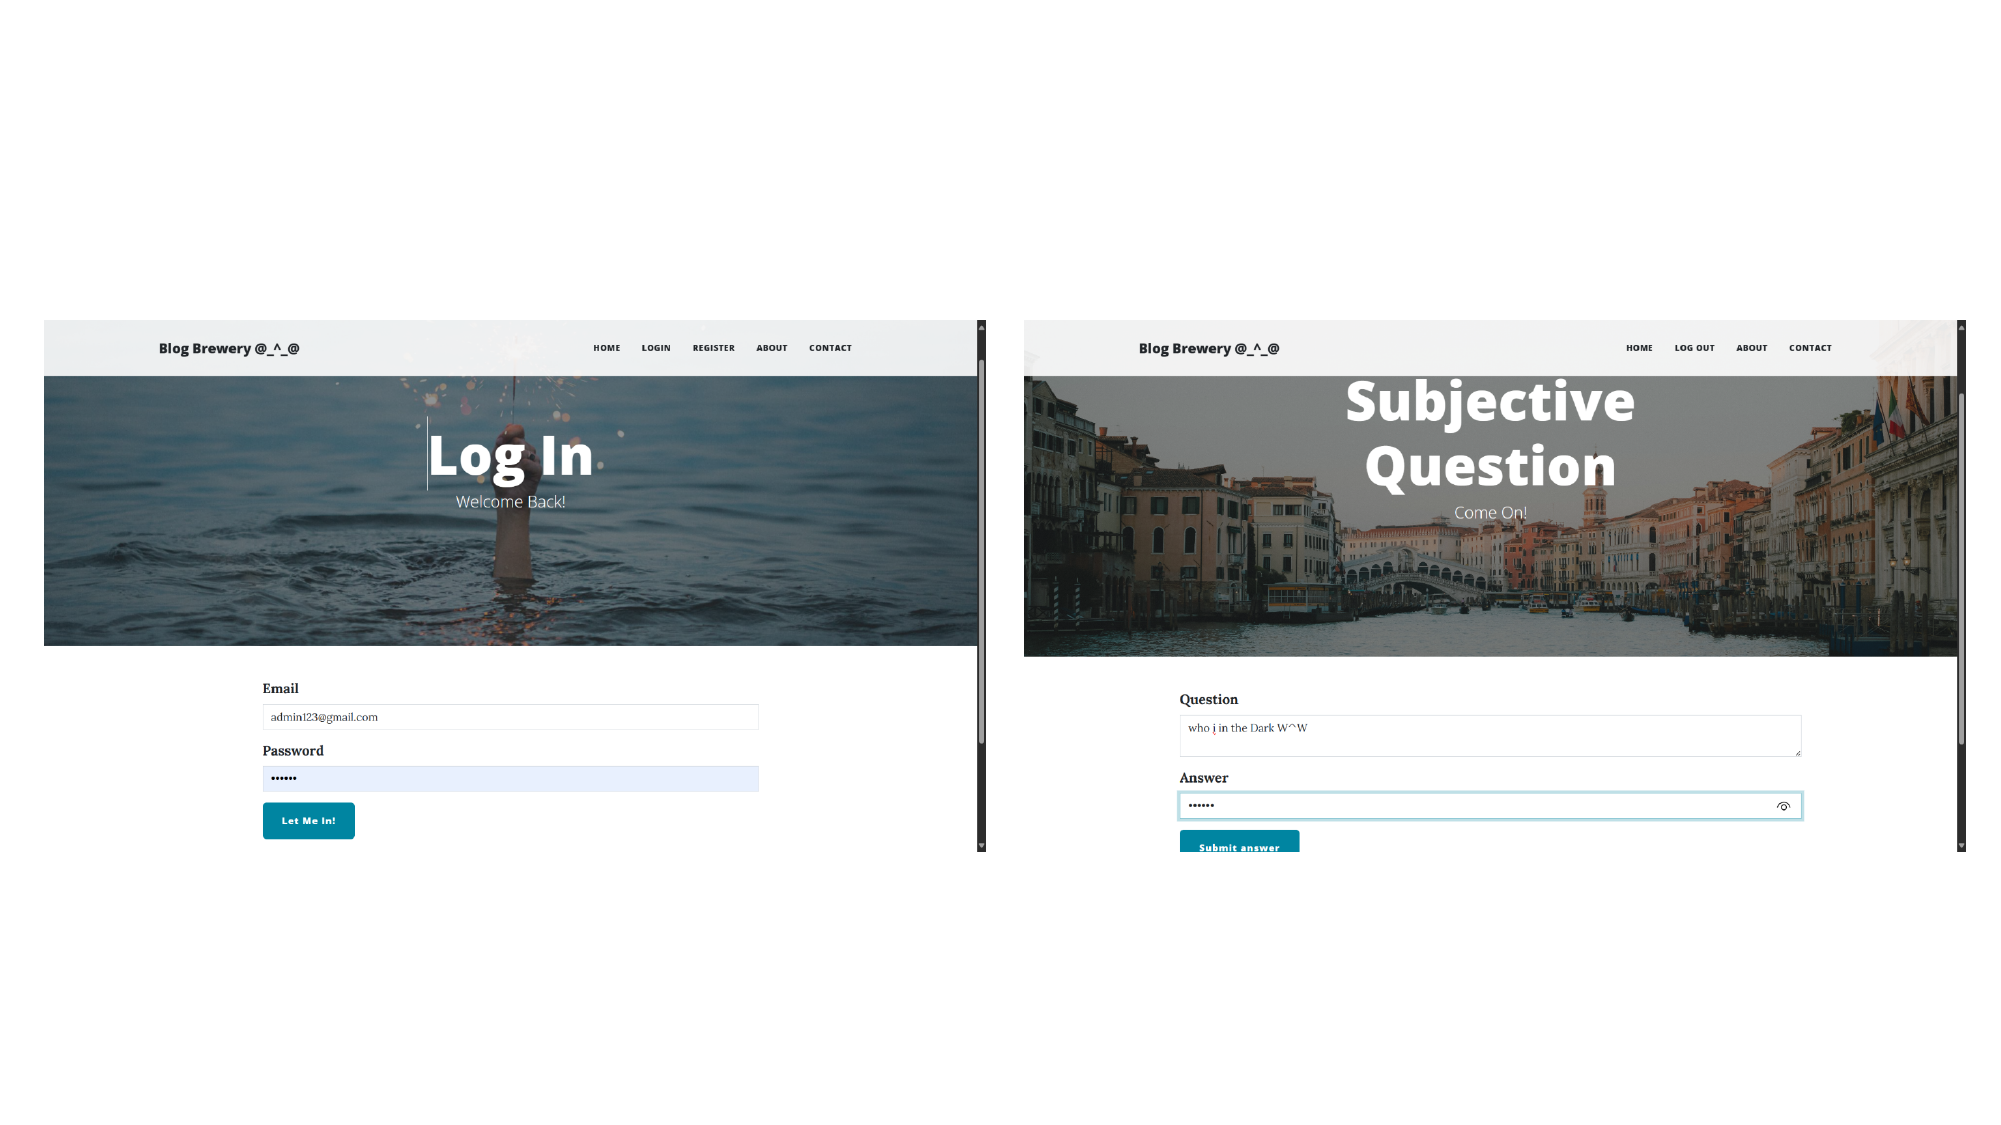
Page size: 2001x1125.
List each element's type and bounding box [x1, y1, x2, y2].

picture [1024, 320, 1966, 852]
list [44, 320, 986, 852]
